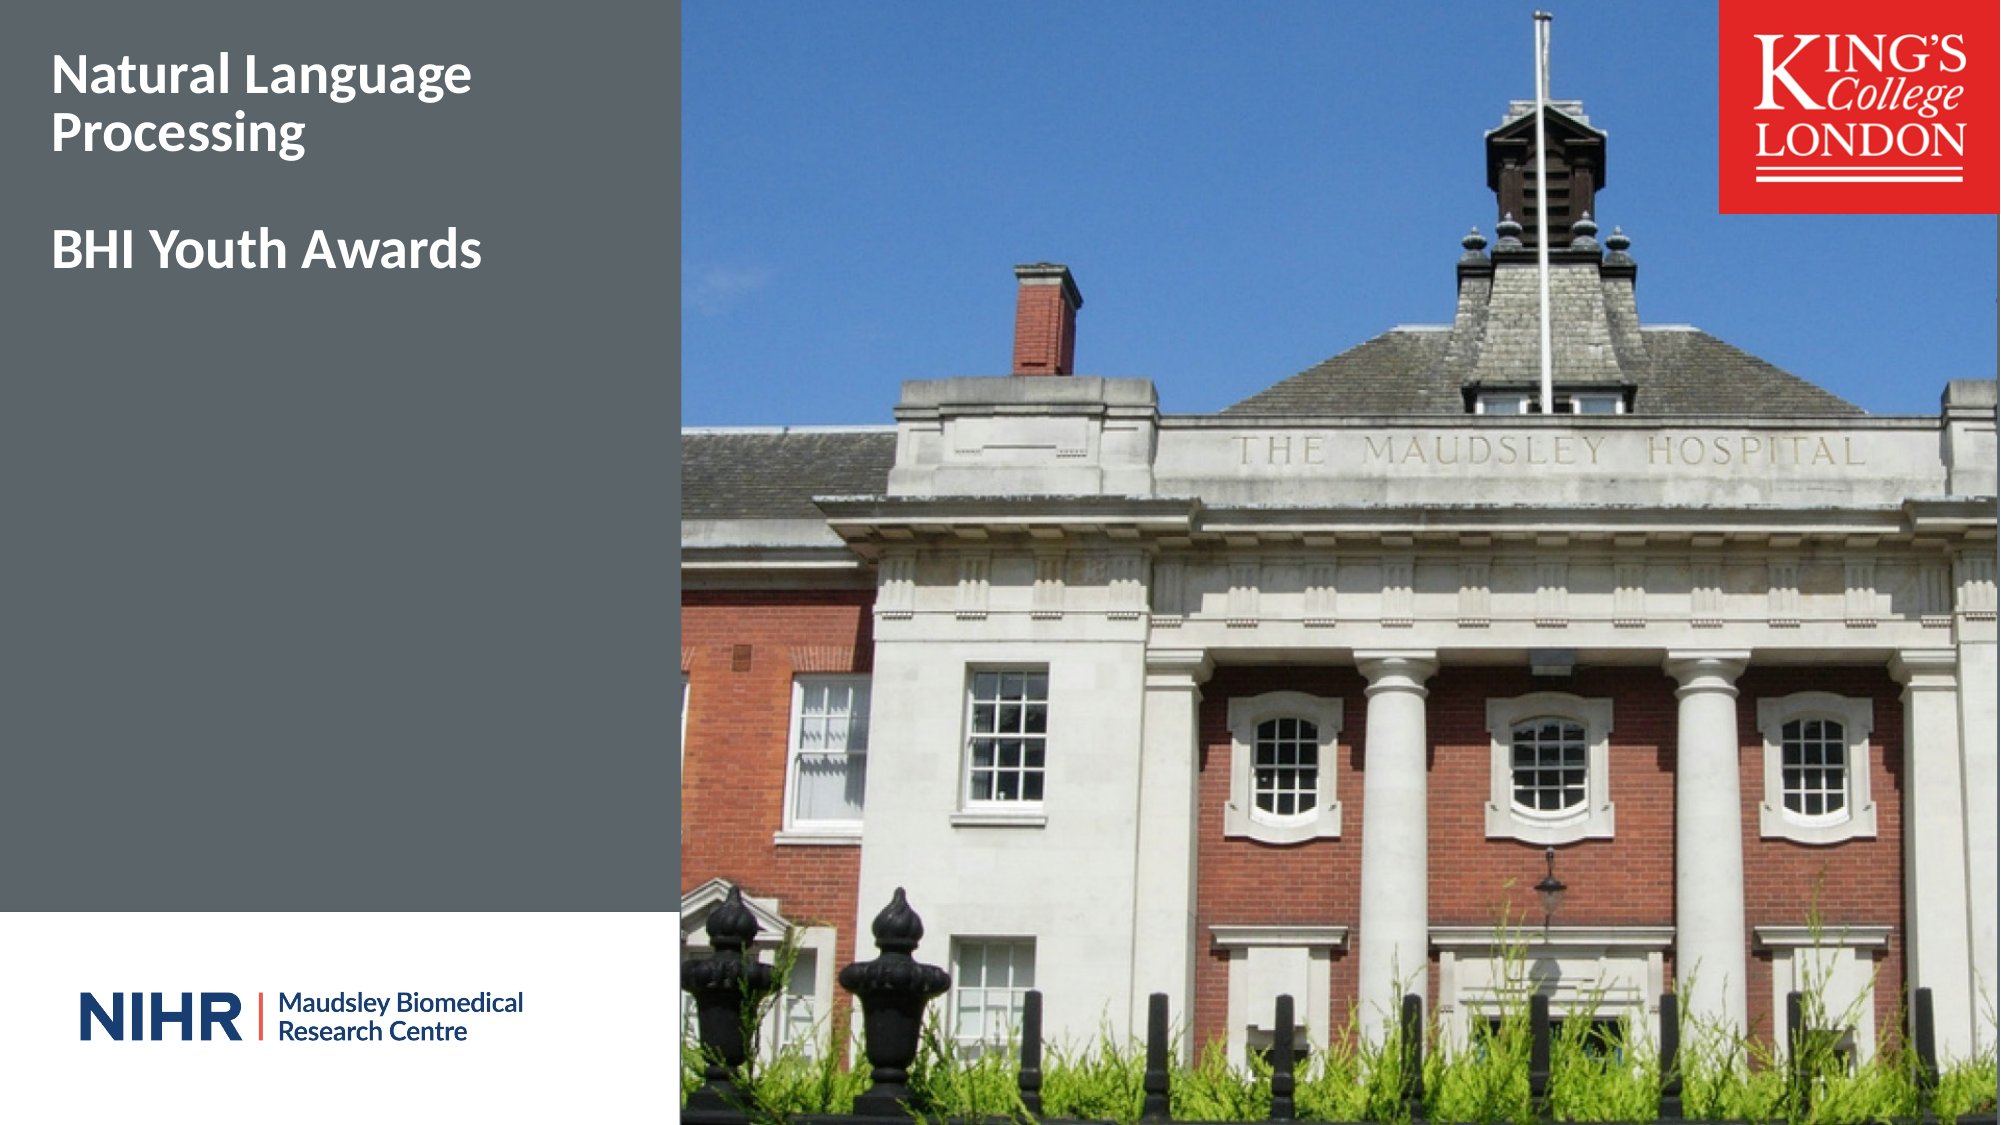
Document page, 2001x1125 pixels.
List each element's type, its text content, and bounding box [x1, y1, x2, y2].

picture [681, 0, 2000, 1125]
picture [50, 956, 552, 1076]
title Natural Language Processing BHI Youth Awards [50, 49, 680, 535]
text_box [0, 911, 680, 1125]
